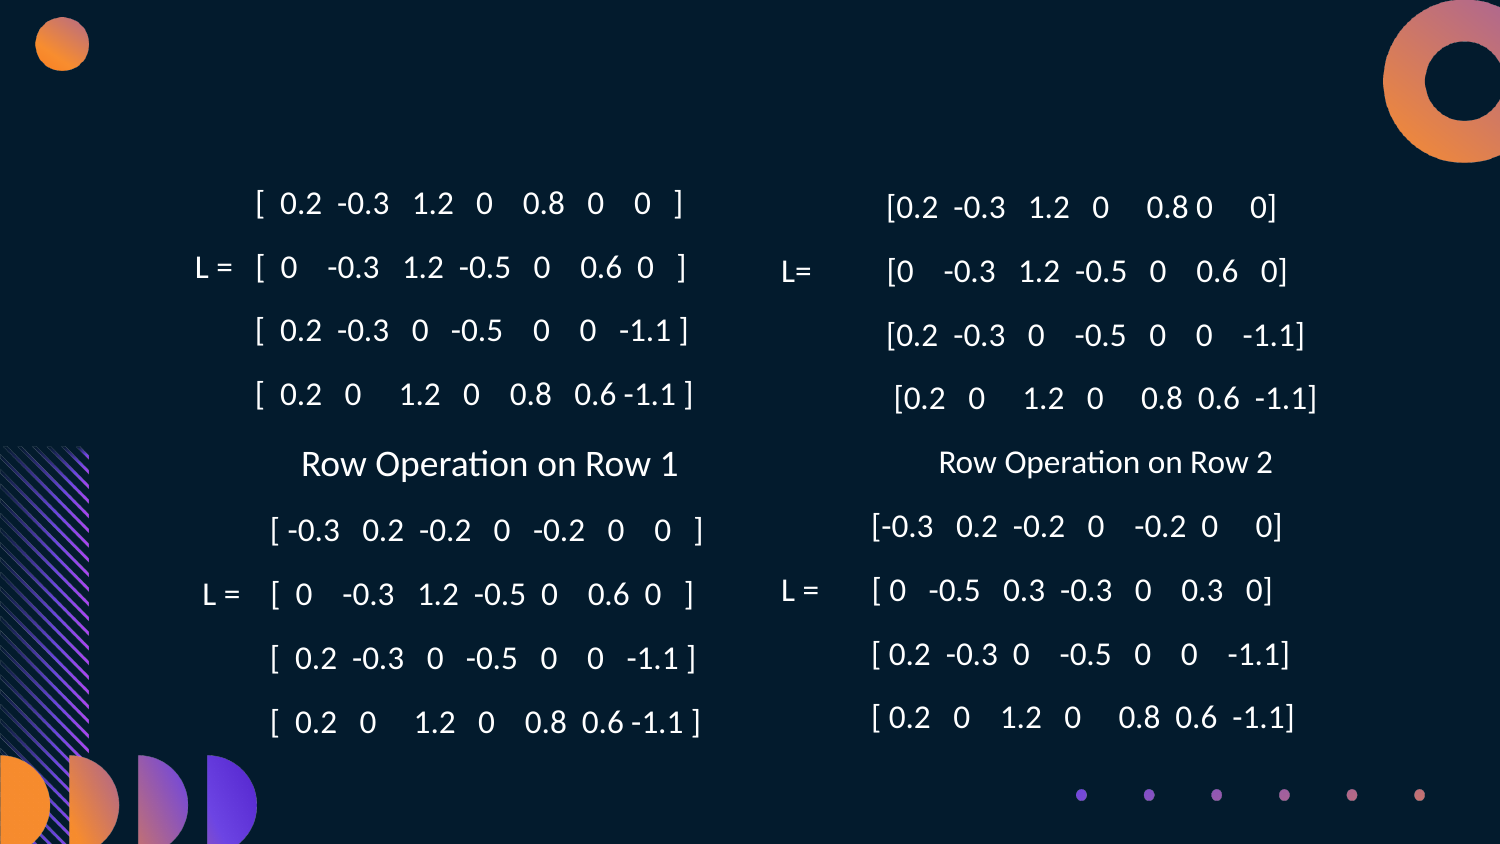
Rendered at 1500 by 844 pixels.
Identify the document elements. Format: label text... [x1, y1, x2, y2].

text_box [0.2 -0.3 1.2 0 0.8 0 0] L= [0 -0.3 1.2 -0.5 0 0.6 0] [0.2 -0.3 0 -0.5 0 0 -1.1] [0.2 0 1.2 0 0.8 0.6 -1.1] Row Operation on Row 2 [-0.3 0.2 -0.2 0 -0.2 0 0] L = [ 0 -0.5 0.3 -0.3 0 0.3 0] [ 0.2 -0.3 0 -0.5 0 0 -1.1] [ 0.2 0 1.2 0 0.8 0.6 -1.1] [766, 146, 1500, 751]
picture [1, 447, 89, 755]
picture [1076, 789, 1425, 801]
picture [1, 756, 257, 844]
picture [1383, 0, 1500, 146]
picture [35, 17, 89, 71]
text_box [ 0.2 -0.3 1.2 0 0.8 0 0 ] L = [ 0 -0.3 1.2 -0.5 0 0.6 0 ] [ 0.2 -0.3 0 -0.5 0 0 -1.1 ] [ 0.2 0 1.2 0 0.8 0.6 -1.1 ] Row Operation on Row 1 [ -0.3 0.2 -0.2 0 -0.2 0 0 ] L = [ 0 -0.3 1.2 -0.5 0 0.6 0 ] [ 0.2 -0.3 0 -0.5 0 0 -1.1 ] [ 0.2 0 1.2 0 0.8 0.6 -1.1 ] [127, 141, 1005, 755]
